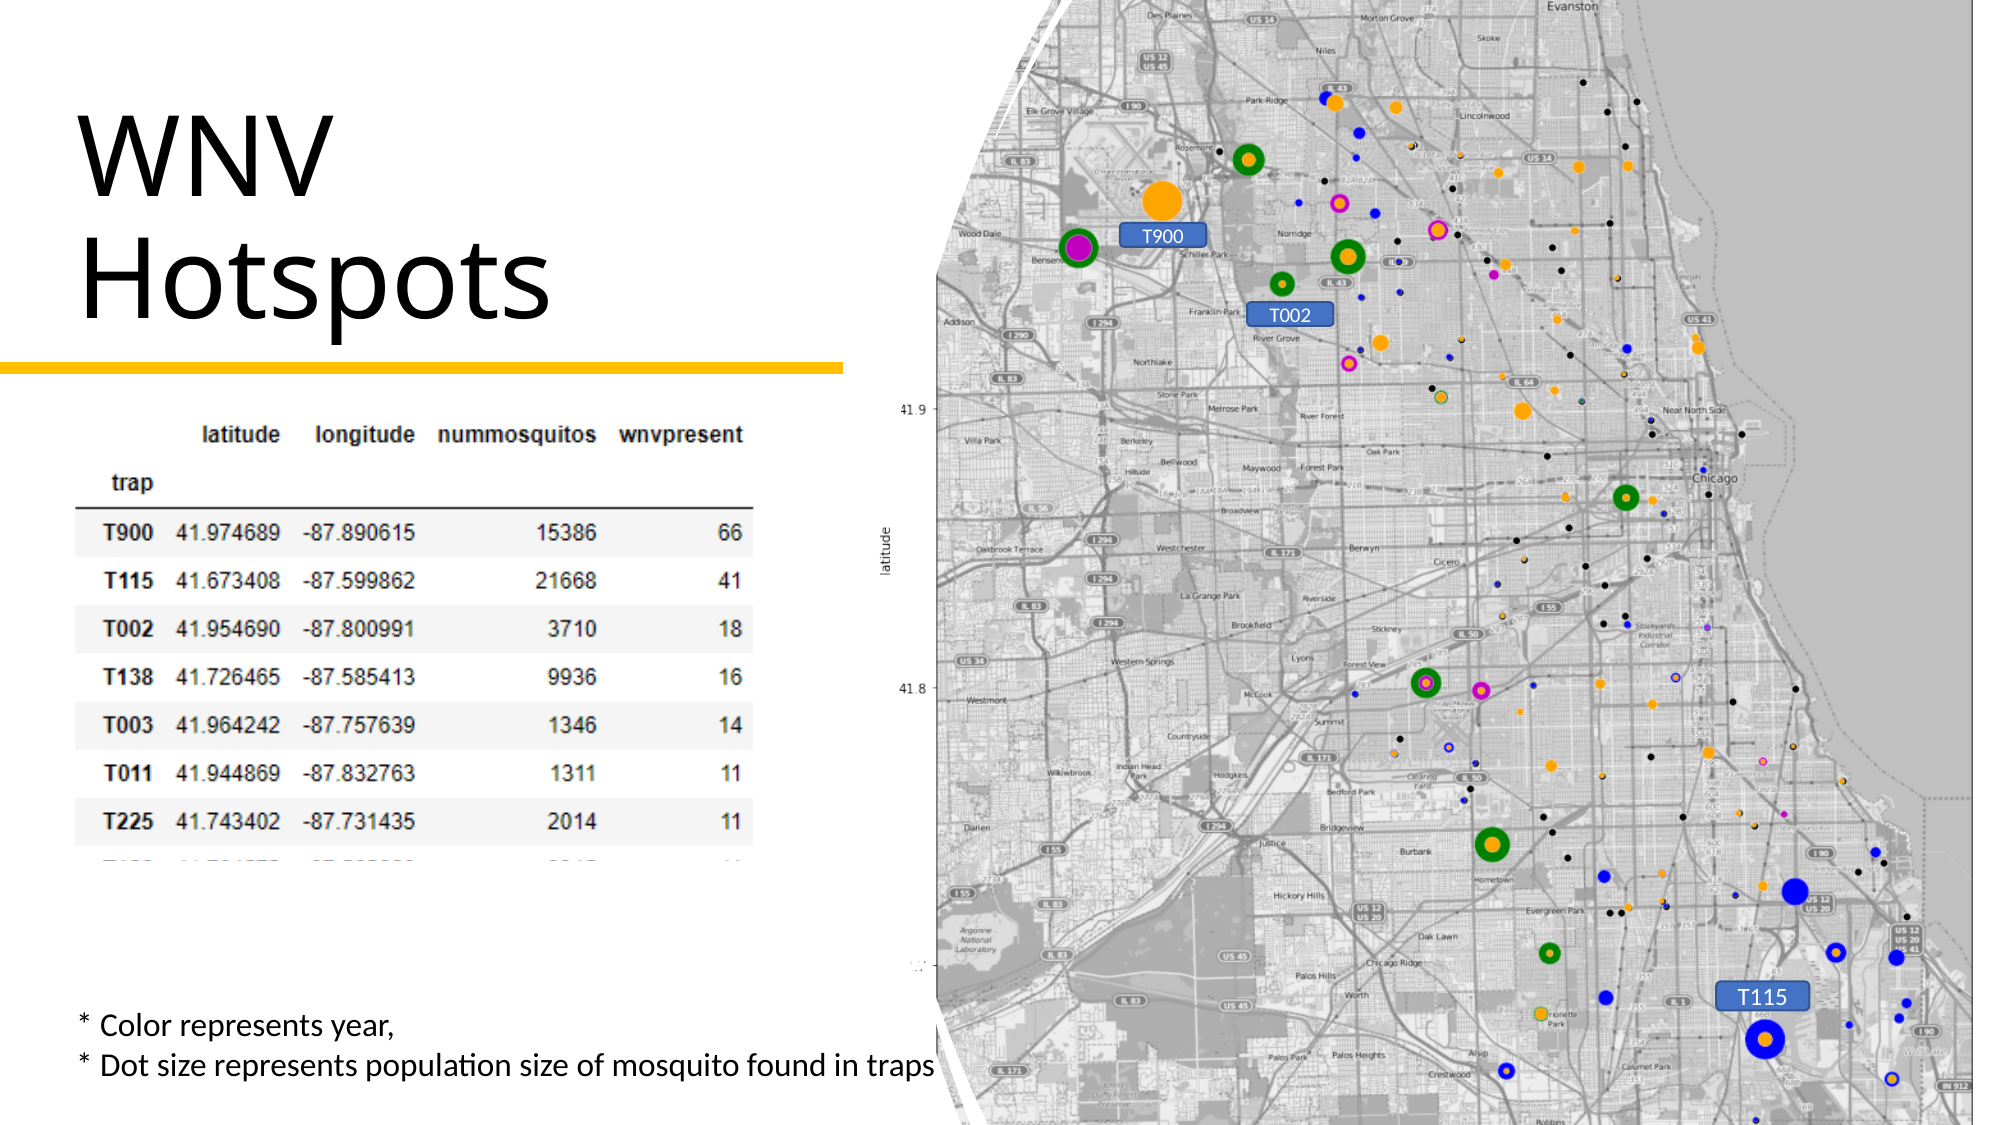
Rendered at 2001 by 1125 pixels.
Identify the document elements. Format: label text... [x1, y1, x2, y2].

picture [61, 402, 774, 861]
text_box [0, 0, 871, 1125]
text_box * Color represents year, * Dot size represents population size of mosquito found in traps [61, 995, 871, 1091]
picture [871, 0, 2000, 1125]
title WNV Hotspots [61, 29, 795, 351]
